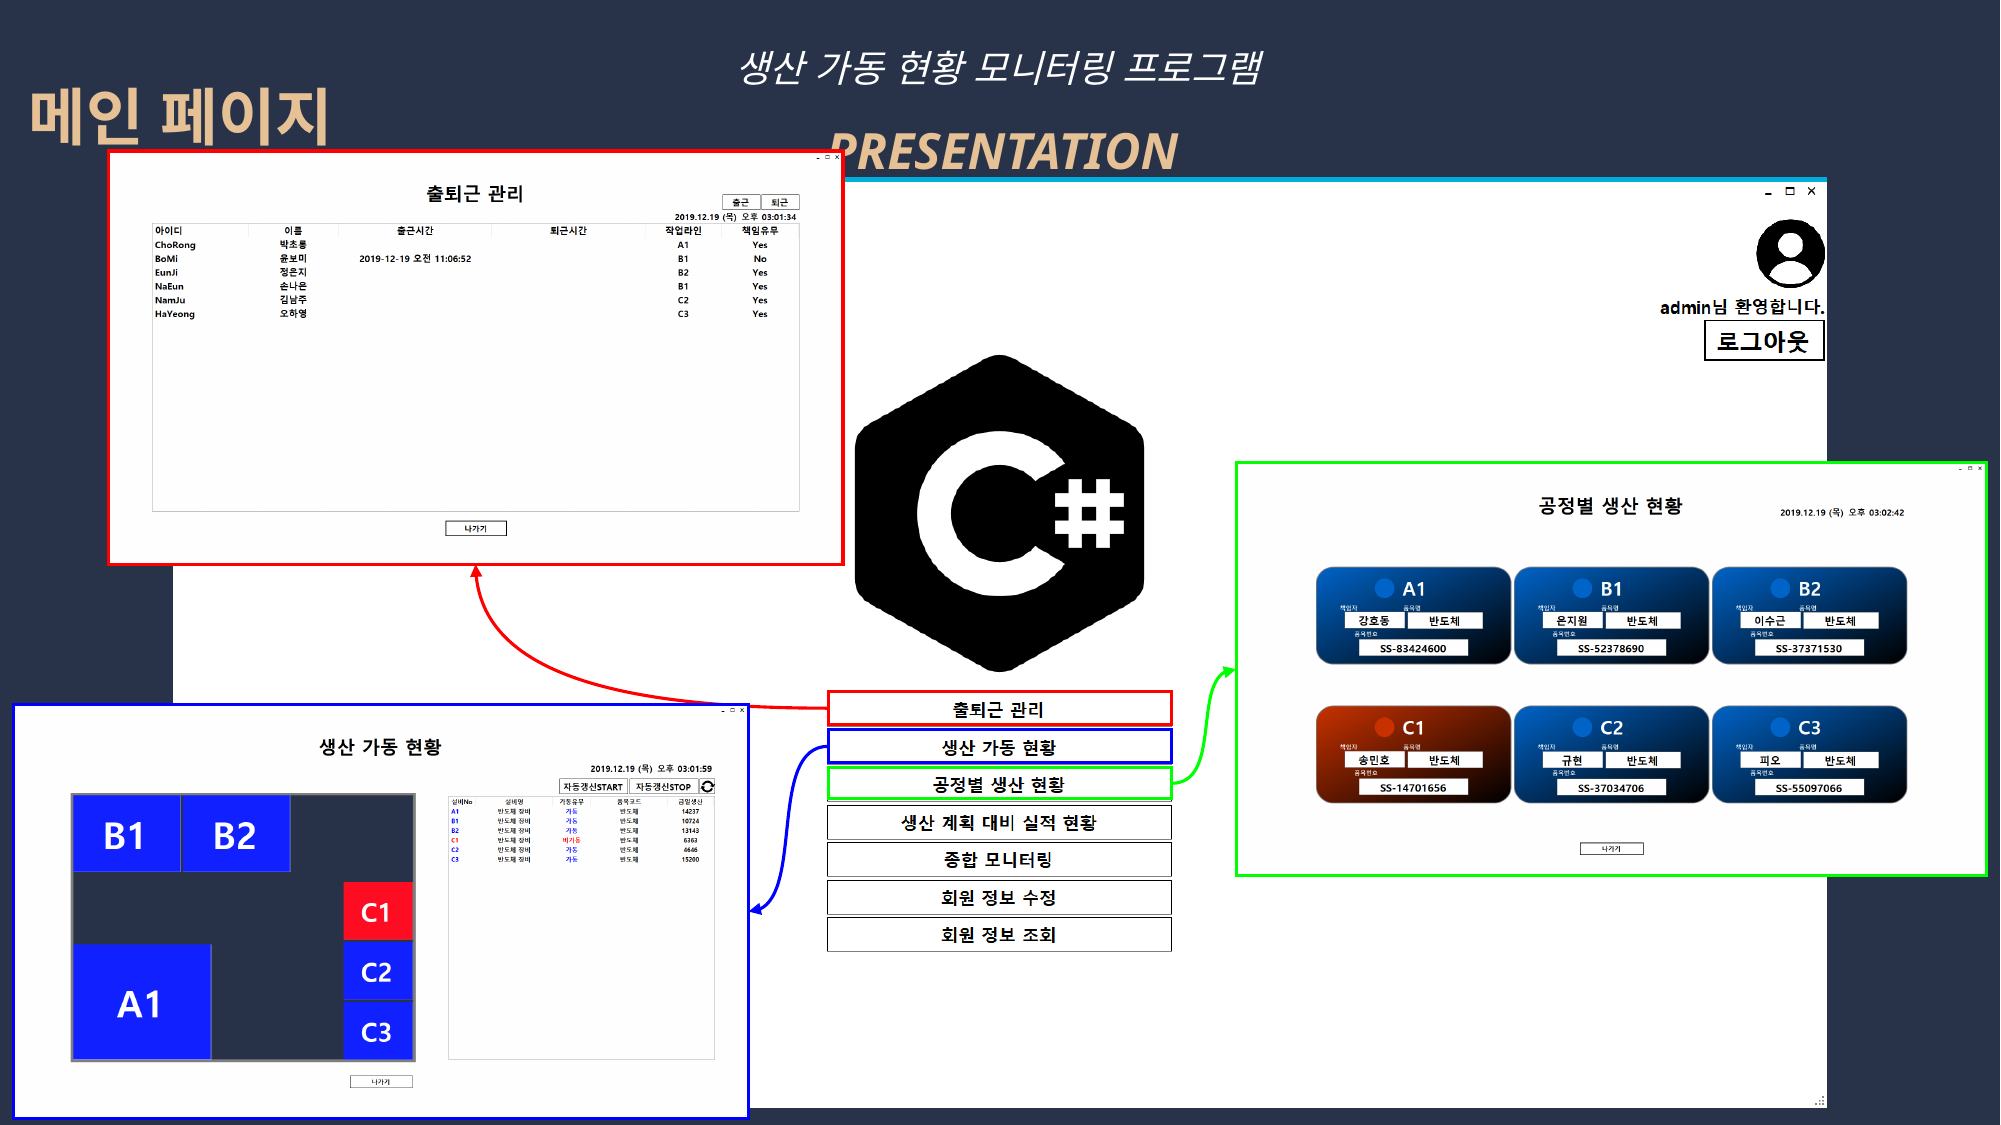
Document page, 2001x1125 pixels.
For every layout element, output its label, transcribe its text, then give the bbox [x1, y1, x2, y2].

picture [13, 150, 1987, 1119]
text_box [749, 746, 829, 912]
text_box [475, 564, 829, 709]
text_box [1171, 669, 1236, 784]
text_box 생산 가동 현황 모니터링 프로그램PRESENTATION [631, 14, 1374, 177]
text_box 메인 페이지 [13, 33, 454, 161]
